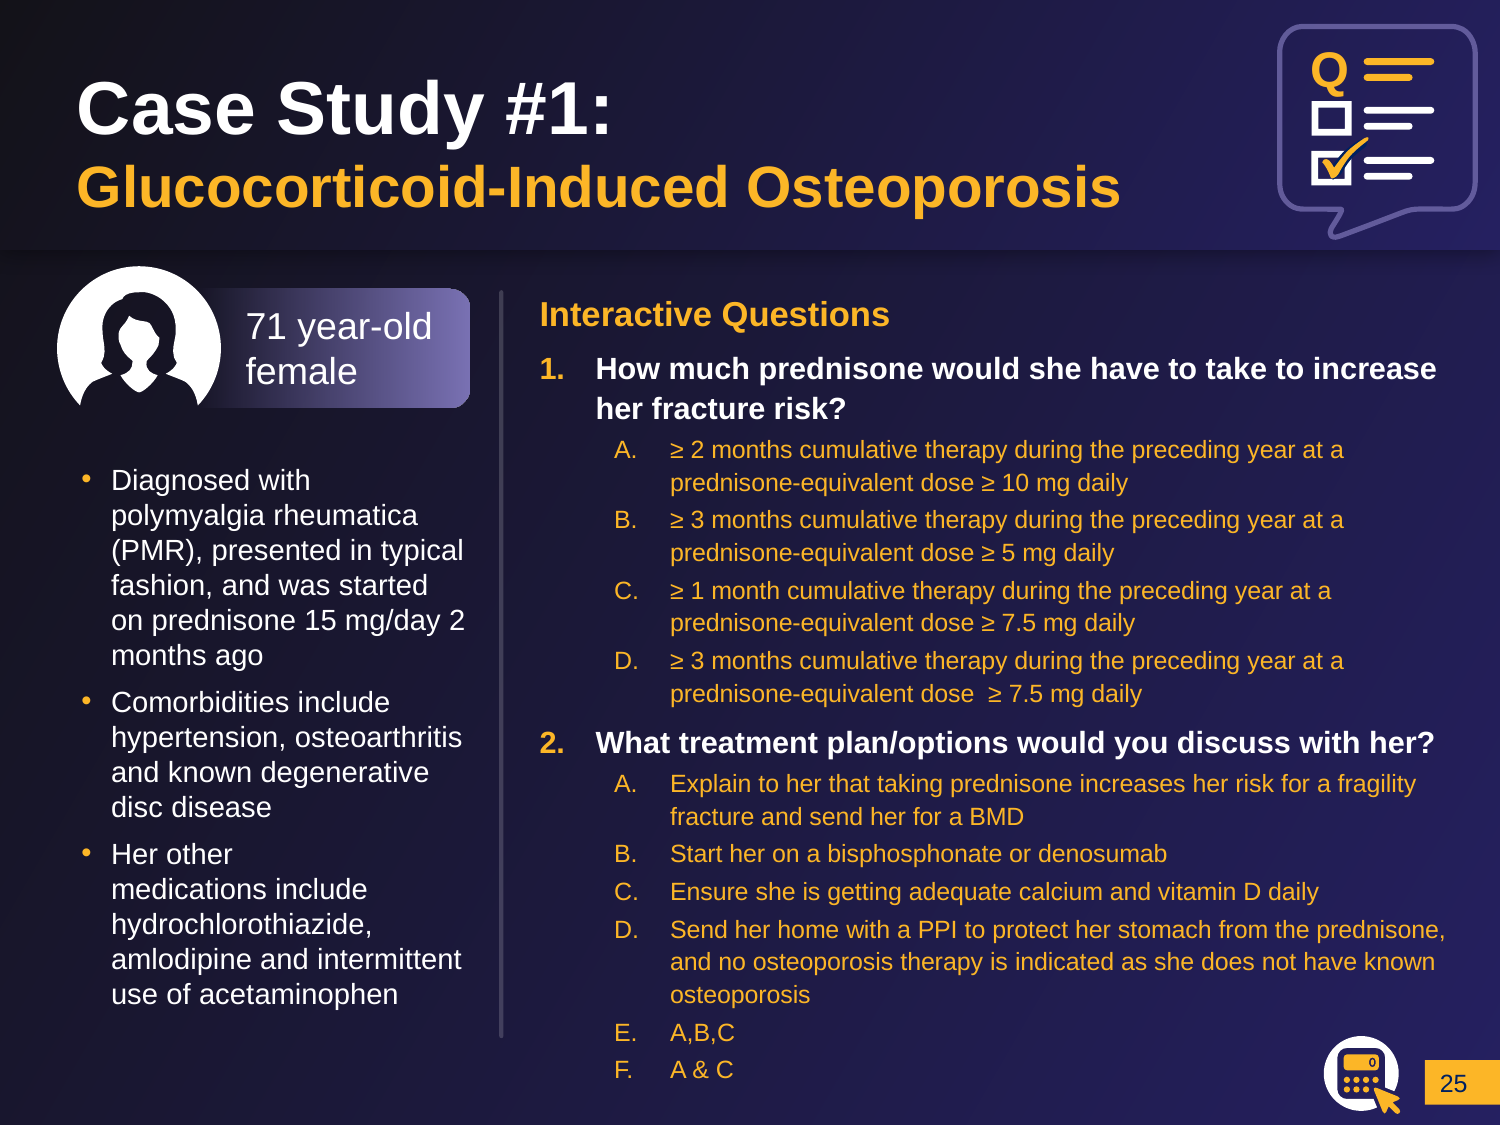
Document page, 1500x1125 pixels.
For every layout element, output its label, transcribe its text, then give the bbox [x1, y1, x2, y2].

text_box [56, 265, 222, 406]
text_box Interactive Questions How much prednisone would she have to take to increase her fracture risk? ≥ 2 months cumulative therapy during the preceding year at a prednisone-equivalent dose ≥ 10 mg daily ≥ 3 months cumulative therapy during the preceding year at a prednisone-equivalent dose ≥ 5 mg daily ≥ 1 month cumulative therapy during the preceding year at a prednisone-equivalent dose ≥ 7.5 mg daily ≥ 3 months cumulative therapy during the preceding year at a prednisone-equivalent dose ≥ 7.5 mg daily What treatment plan/options would you discuss with her? Explain to her that taking prednisone increases her risk for a fragility fracture and send her for a BMD Start her on a bisphosphonate or denosumab Ensure she is getting adequate calcium and vitamin D daily Send her home with a PPI to protect her stomach from the prednisone, and no osteoporosis therapy is indicated as she does not have known osteoporosis A,B,C A & C [539, 287, 1470, 1093]
text_box 71 year-old female [230, 294, 482, 400]
text_box [1279, 26, 1476, 238]
text_box [1322, 159, 1335, 179]
text_box [225, 286, 468, 410]
list Diagnosed with polymyalgia rheumatica (PMR), presented in typical fashion, and was started on prednisone 15 mg/day 2 months ago Comorbidities include hypertension, osteoarthritis and known degenerative disc disease Her other medications include hydrochlorothiazide, amlodipine and intermittent use of acetaminophen [81, 460, 470, 1082]
title Case Study #1: Glucocorticoid-Induced Osteoporosis [76, 37, 1407, 242]
text_box [1334, 137, 1369, 178]
text_box [1319, 1032, 1416, 1115]
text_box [1323, 1035, 1401, 1115]
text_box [1295, 30, 1435, 107]
text_box [1311, 150, 1352, 186]
